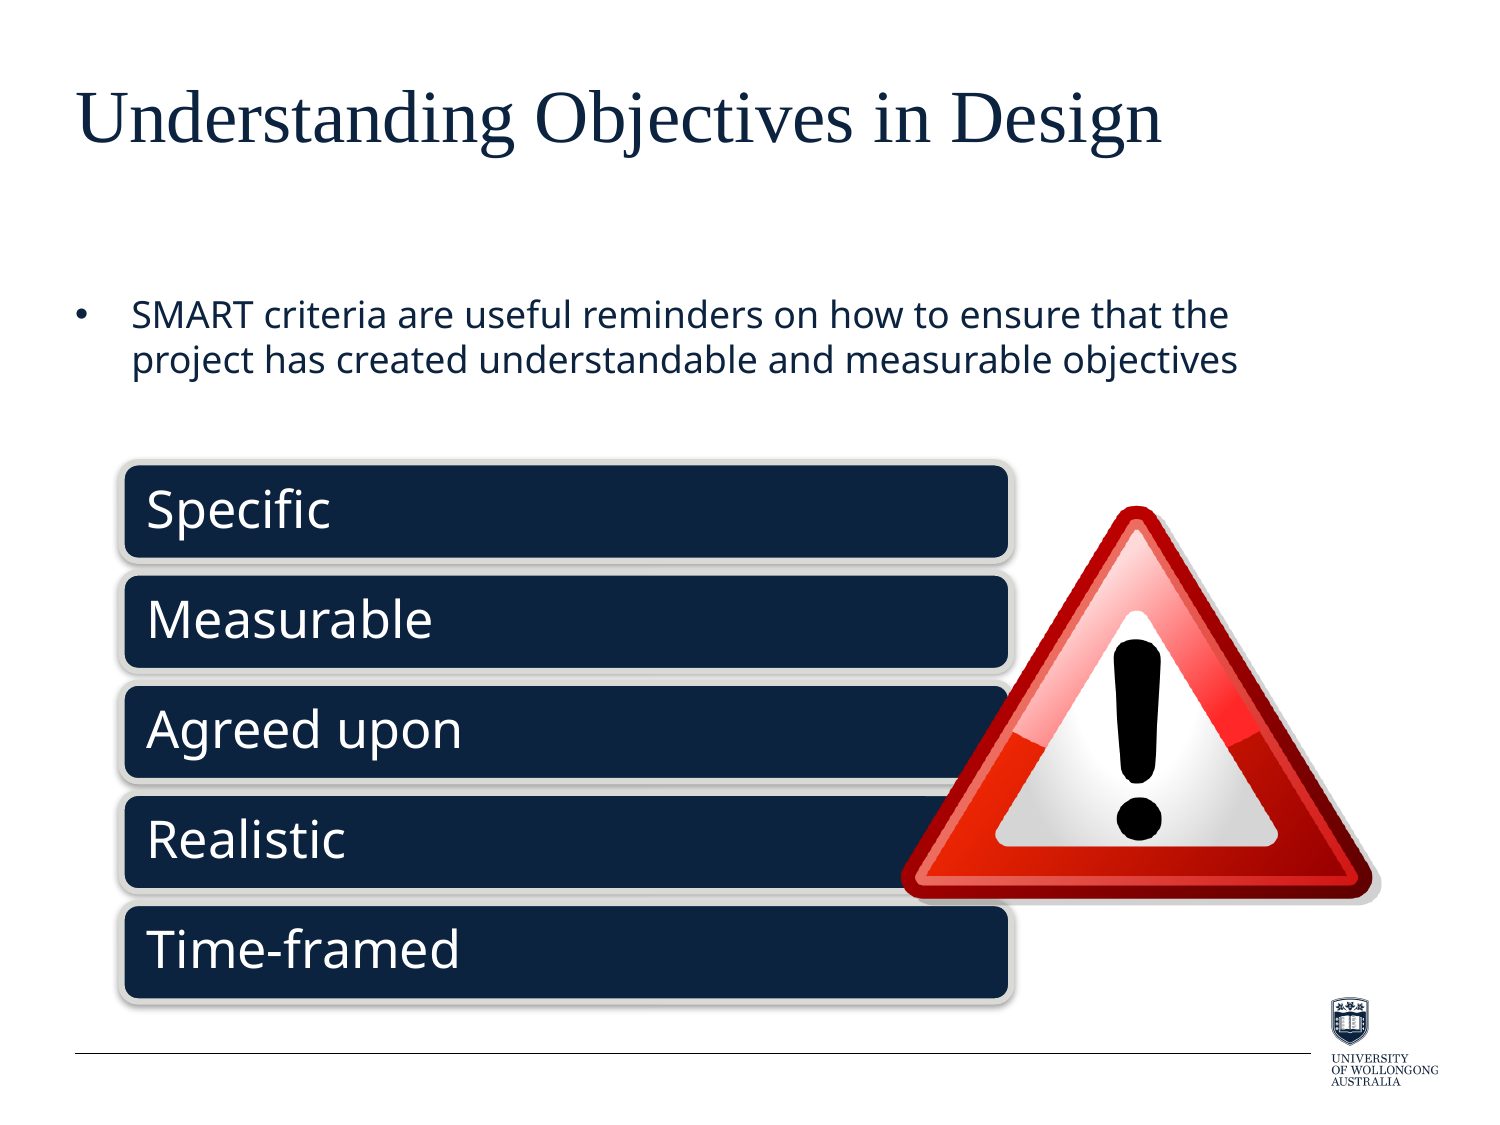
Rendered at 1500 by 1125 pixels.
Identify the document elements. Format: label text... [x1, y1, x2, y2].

list SMART criteria are useful reminders on how to ensure that the project has created understandable and measurable objectives [75, 290, 1270, 1028]
title Understanding Objectives in Design [75, 67, 1270, 207]
picture [891, 497, 1383, 907]
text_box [121, 459, 1012, 1004]
